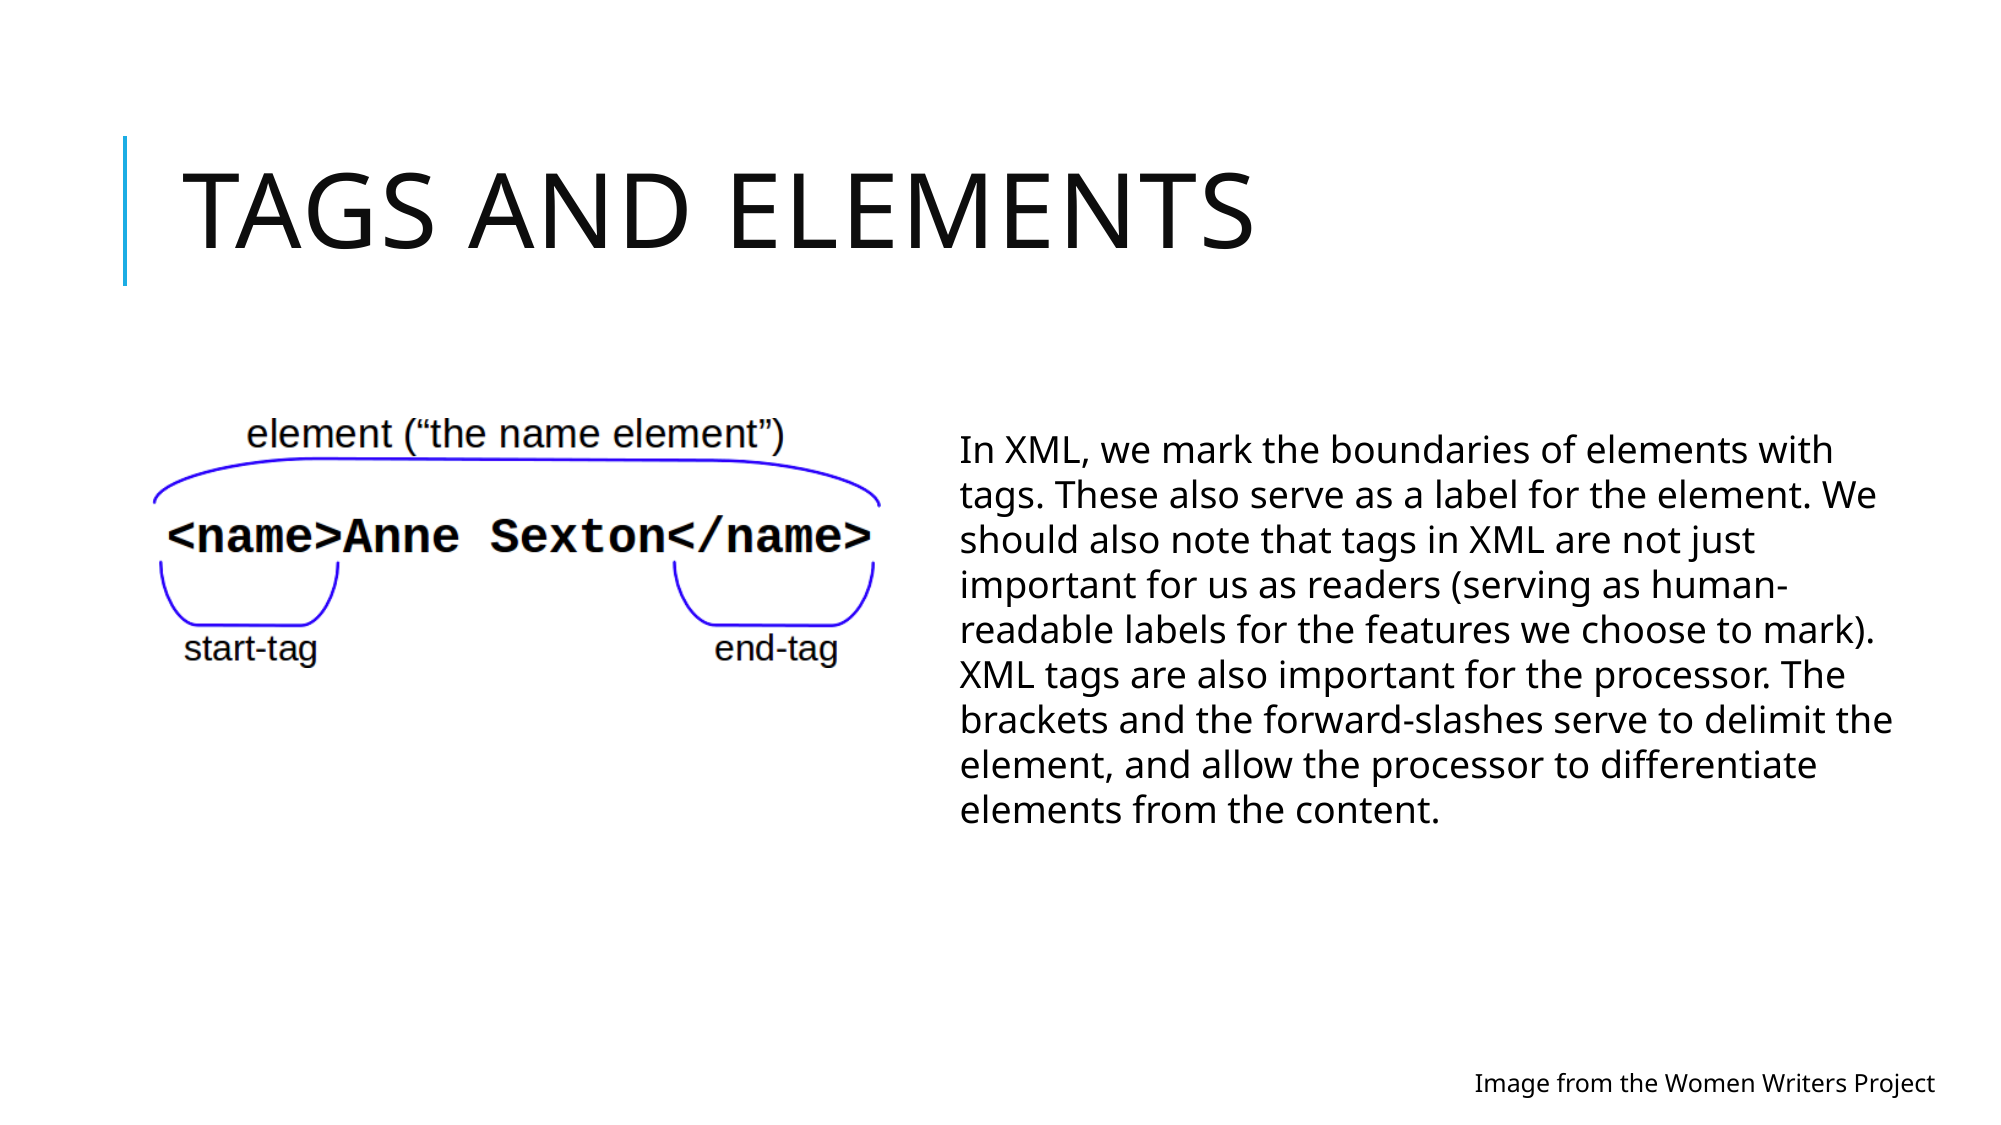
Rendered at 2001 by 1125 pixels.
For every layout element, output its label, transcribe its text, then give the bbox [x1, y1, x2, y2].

picture [152, 418, 882, 668]
text_box Image from the Women Writers Project [1459, 1060, 1951, 1105]
title Tags and Elements [168, 96, 1763, 342]
text_box In XML, we mark the boundaries of elements with tags. These also serve as a label for the element. We should also note that tags in XML are not just important for us as readers (serving as human-readable labels for the features we choose to mark). XML tags are also important for the processor. The brackets and the forward-slashes serve to delimit the element, and allow the processor to differentiate elements from the content. [944, 418, 1945, 839]
